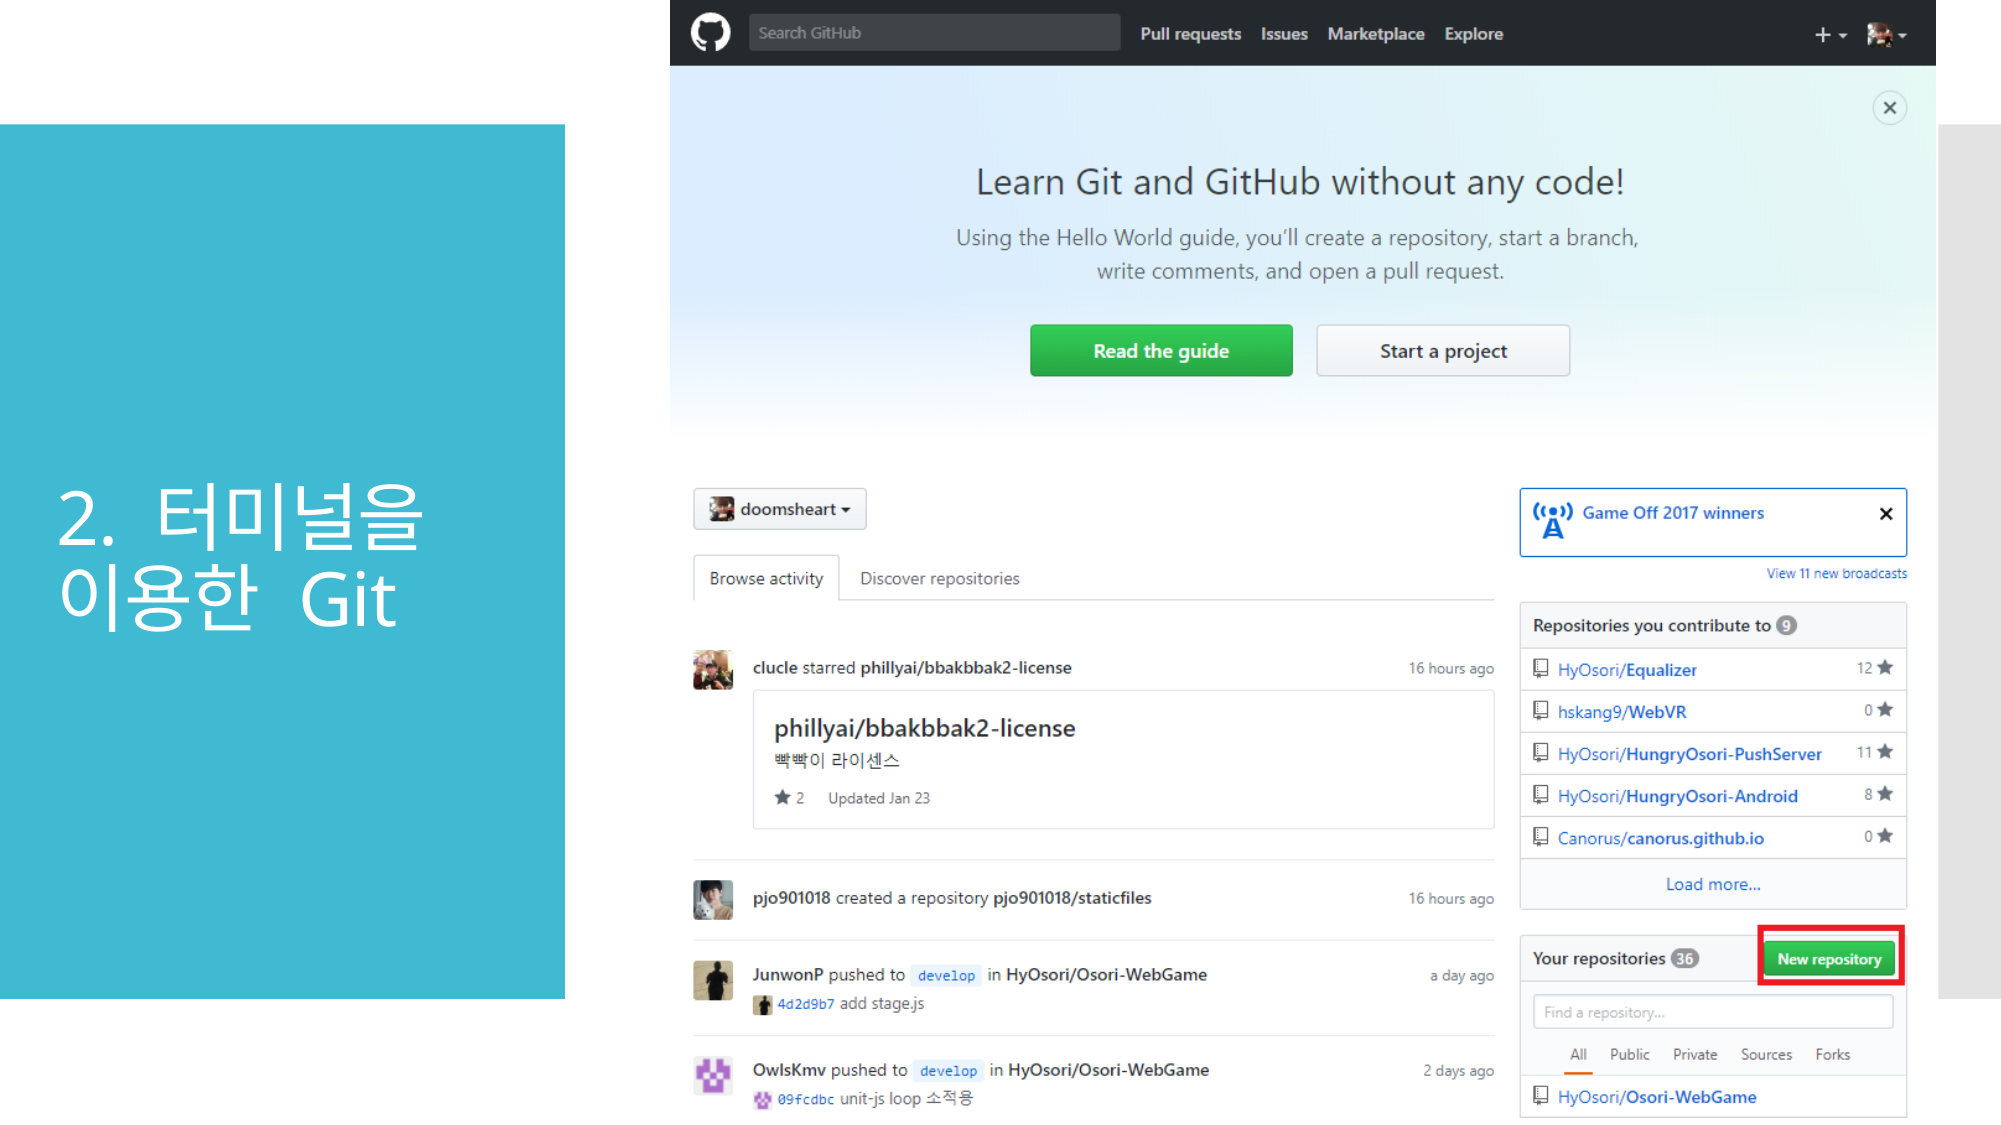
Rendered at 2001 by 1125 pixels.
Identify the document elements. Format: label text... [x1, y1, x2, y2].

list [670, 0, 1936, 1118]
title 2. 터미널을 이용한 Git [41, 184, 525, 940]
